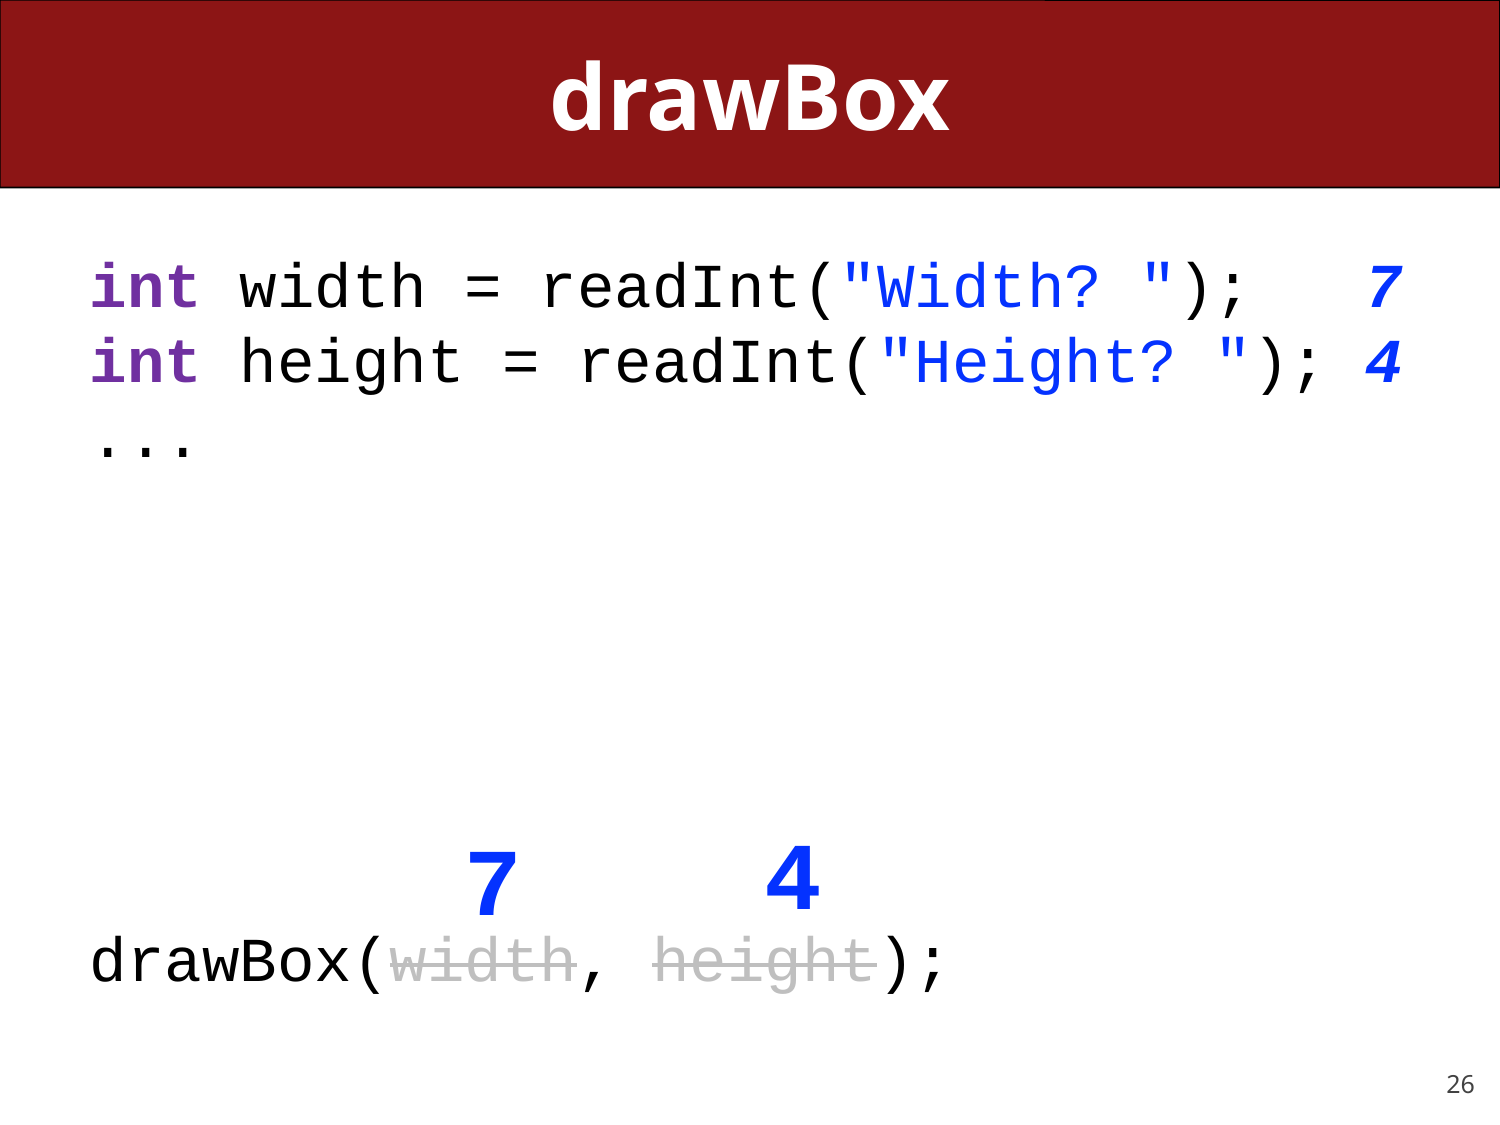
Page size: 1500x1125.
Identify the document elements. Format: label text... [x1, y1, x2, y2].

text_box int width = readInt("Width? "); 7 int height = readInt("Height? "); 4 ... drawBox(width, height); [74, 237, 1425, 1002]
title drawBox [75, 0, 1425, 188]
text_box 4 [749, 806, 813, 936]
text_box 7 [449, 812, 513, 943]
